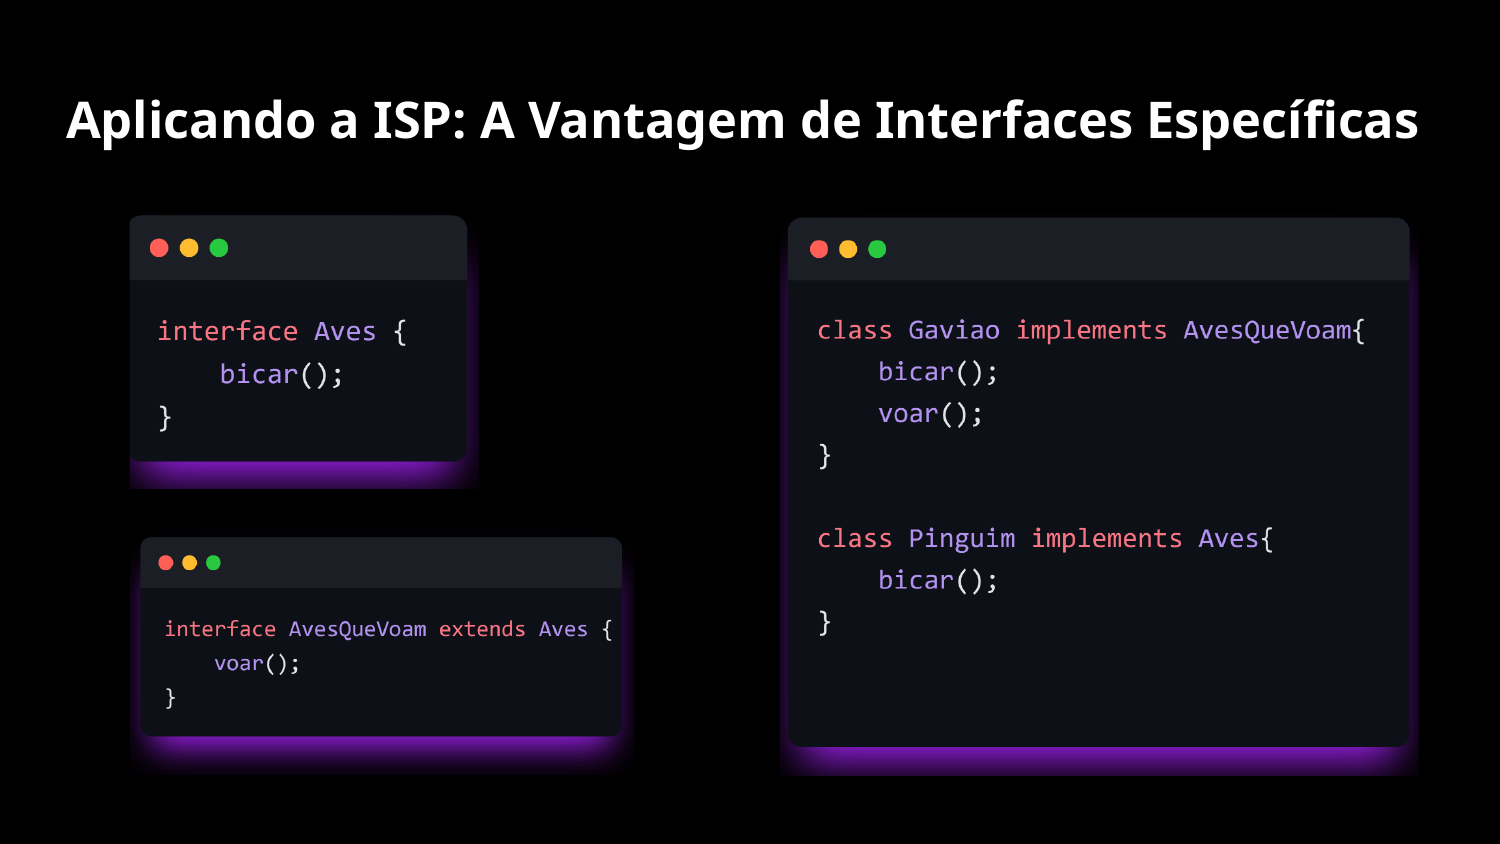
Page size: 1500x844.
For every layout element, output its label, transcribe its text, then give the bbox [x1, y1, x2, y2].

picture [779, 211, 1419, 777]
picture [129, 211, 480, 489]
picture [129, 519, 635, 776]
title Aplicando a ISP: A Vantagem de Interfaces Específicas [51, 72, 1449, 167]
